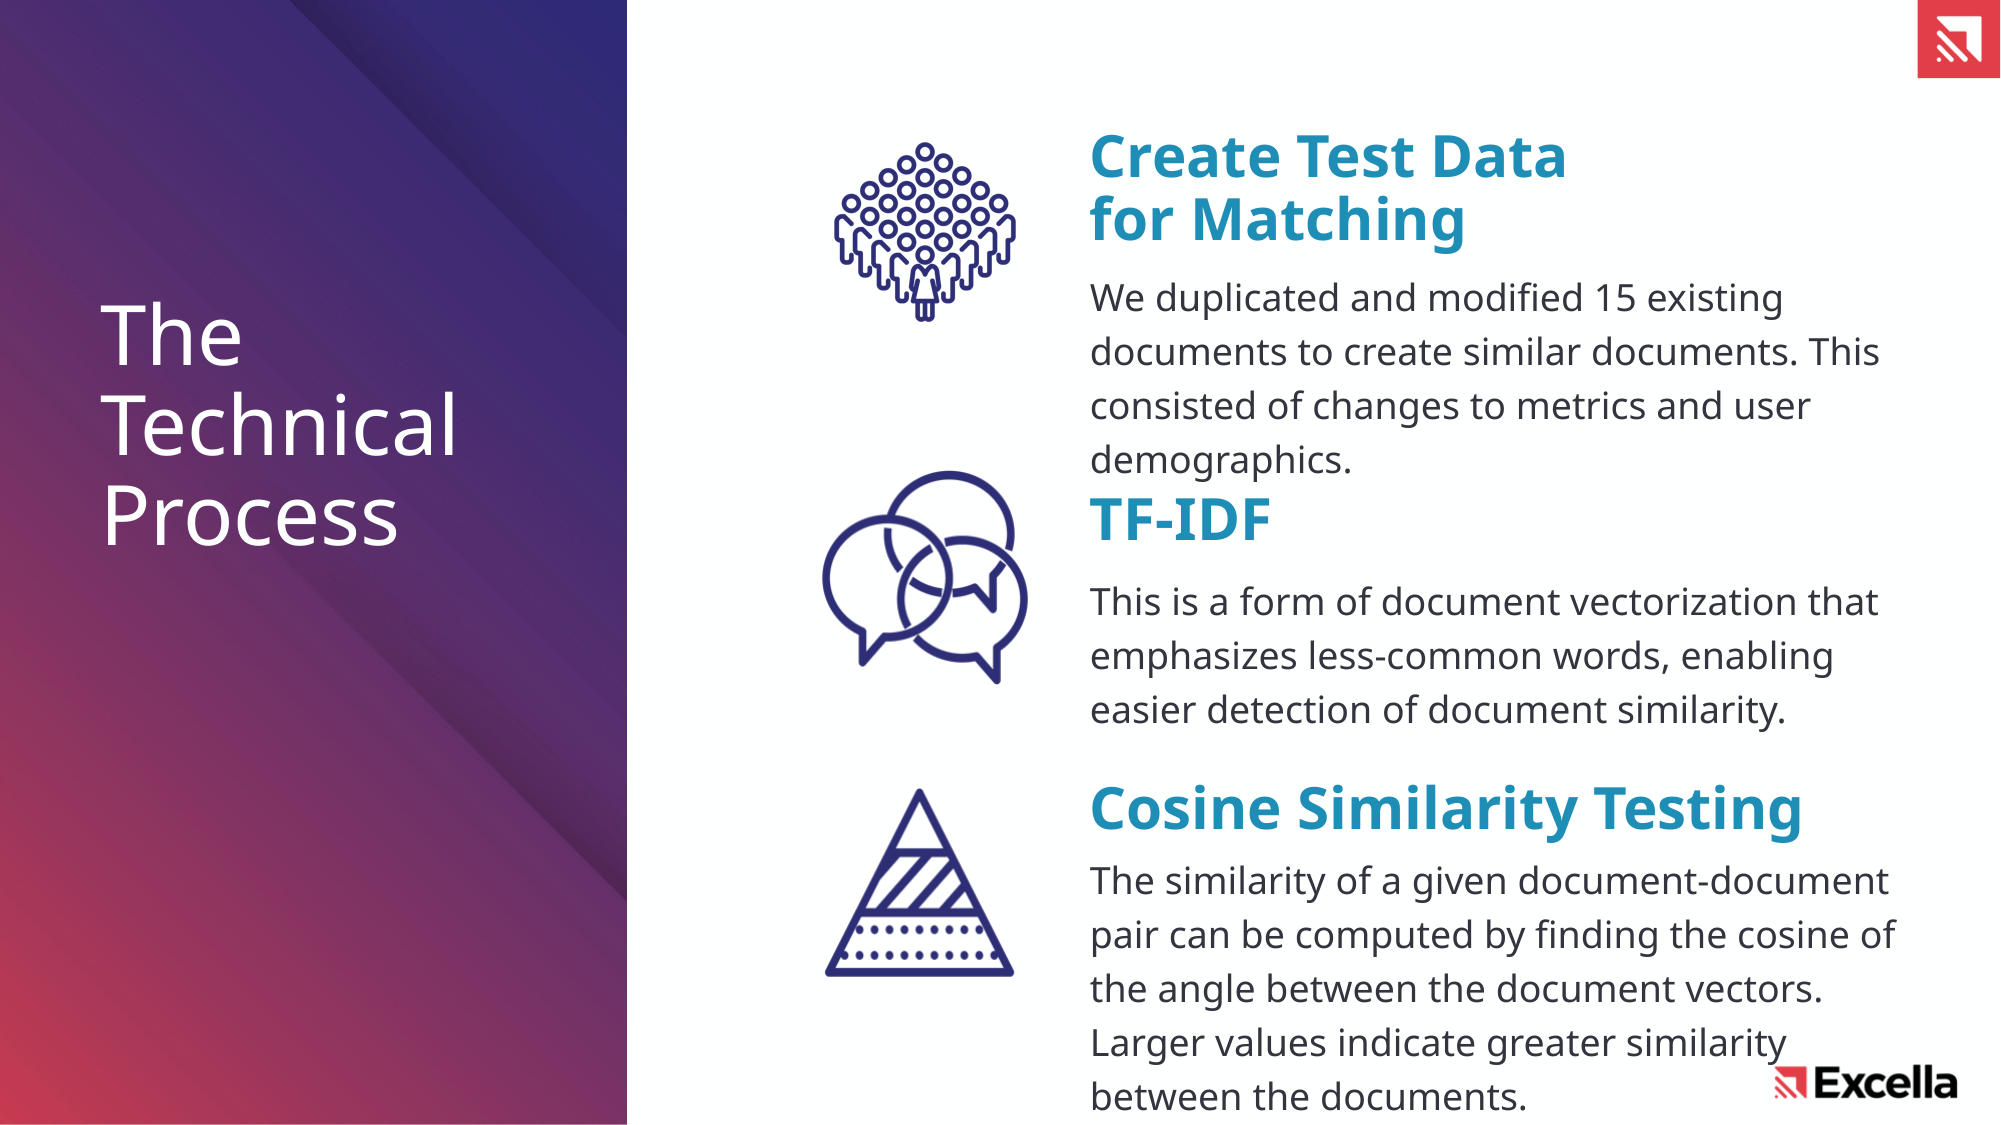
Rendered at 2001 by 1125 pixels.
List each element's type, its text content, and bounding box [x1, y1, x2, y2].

list Cosine Similarity Testing [1074, 771, 1944, 840]
list Create Test Data for Matching [1074, 119, 1944, 191]
picture [801, 469, 1049, 686]
list TF-IDF [1074, 483, 1944, 554]
list We duplicated and modified 15 existing documents to create similar documents. This consisted of changes to metrics and user demographics. [1074, 257, 1944, 420]
list The Technical Process [85, 285, 596, 563]
picture [801, 127, 1049, 343]
picture [0, 0, 627, 1125]
picture [801, 780, 1049, 996]
picture [1934, 13, 1984, 64]
picture [1764, 1057, 1968, 1106]
list This is a form of document vectorization that emphasizes less-common words, enabling easier detection of document similarity. [1074, 561, 1944, 724]
list The similarity of a given document-document pair can be computed by finding the cosine of the angle between the document vectors. Larger values indicate greater similarity between the documents. [1074, 840, 1944, 1003]
